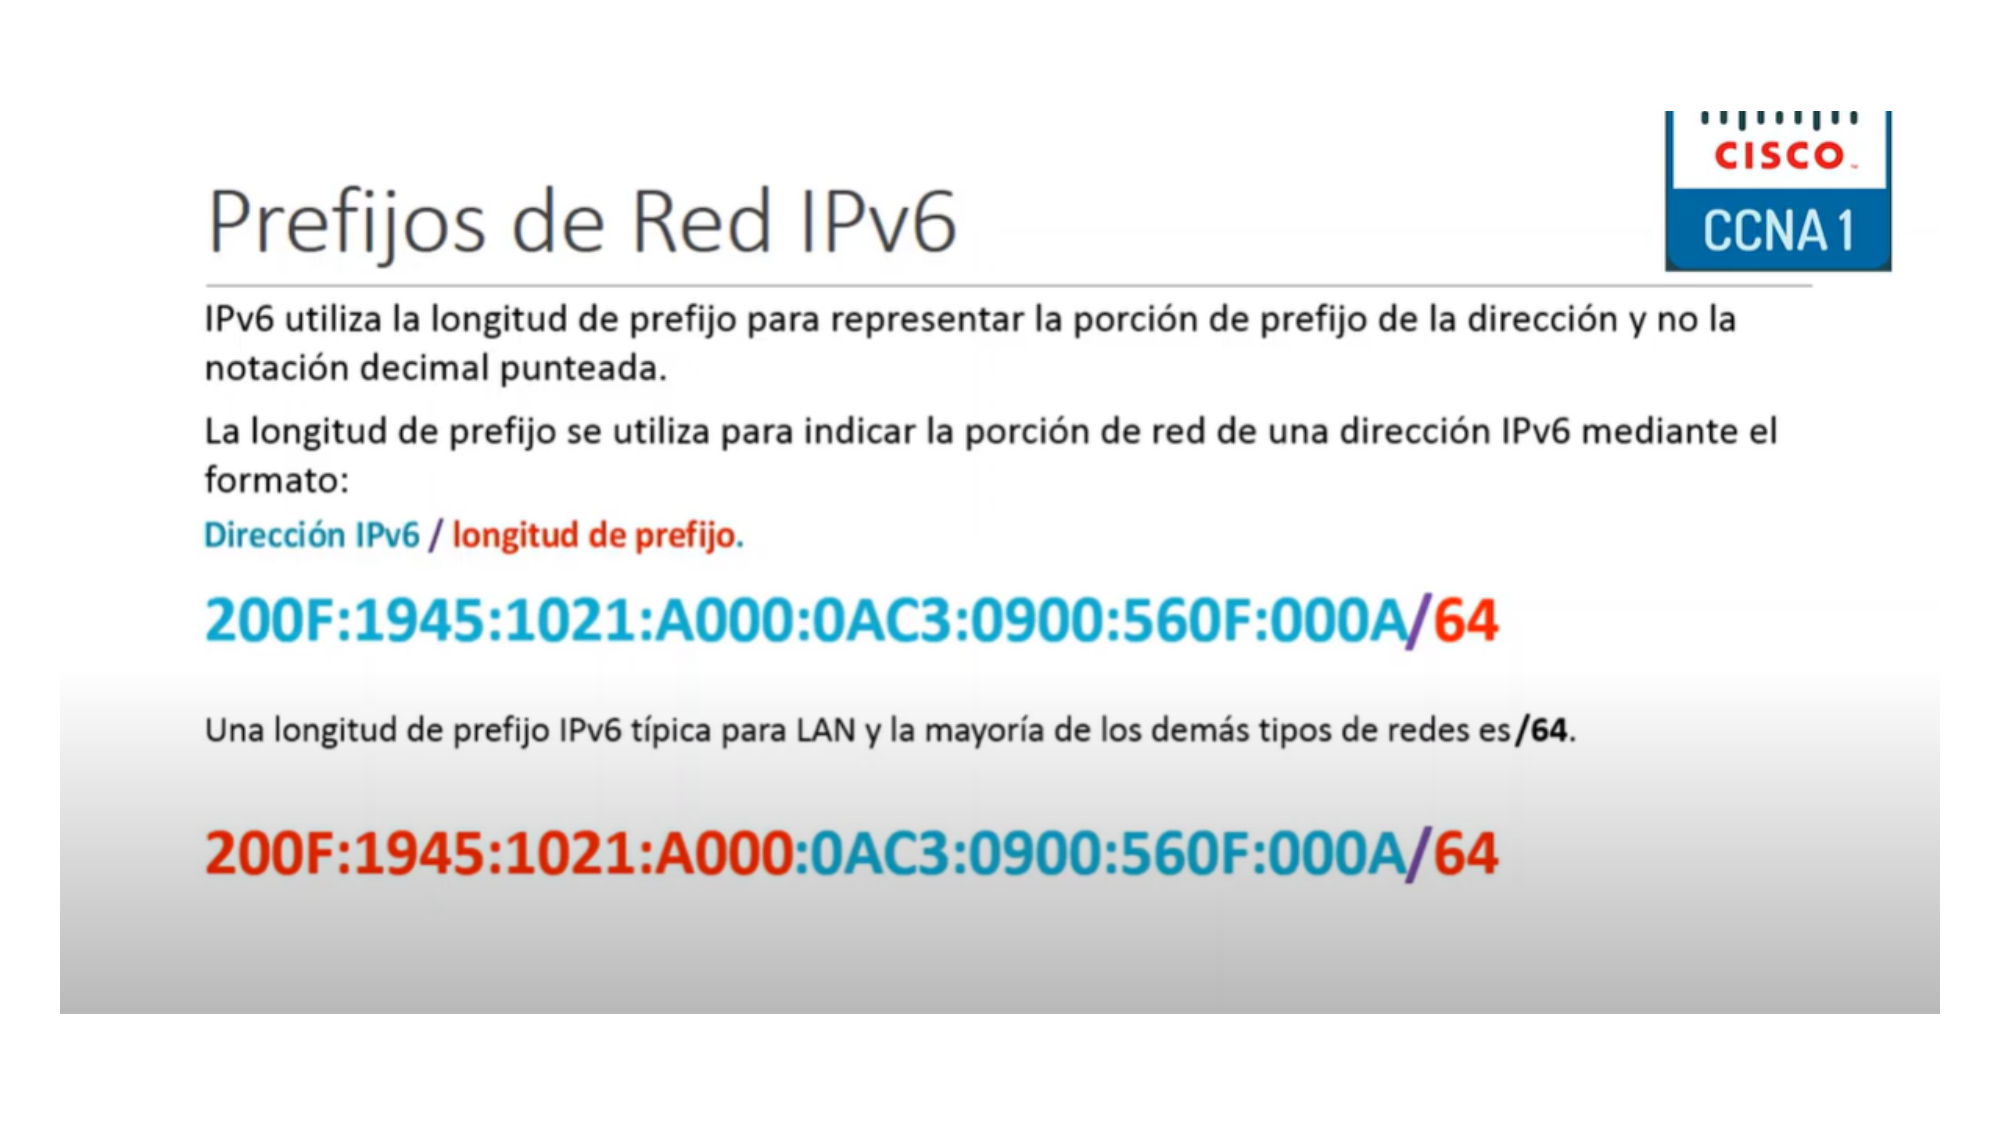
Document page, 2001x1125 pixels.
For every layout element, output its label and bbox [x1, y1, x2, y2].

picture [60, 111, 1940, 1014]
